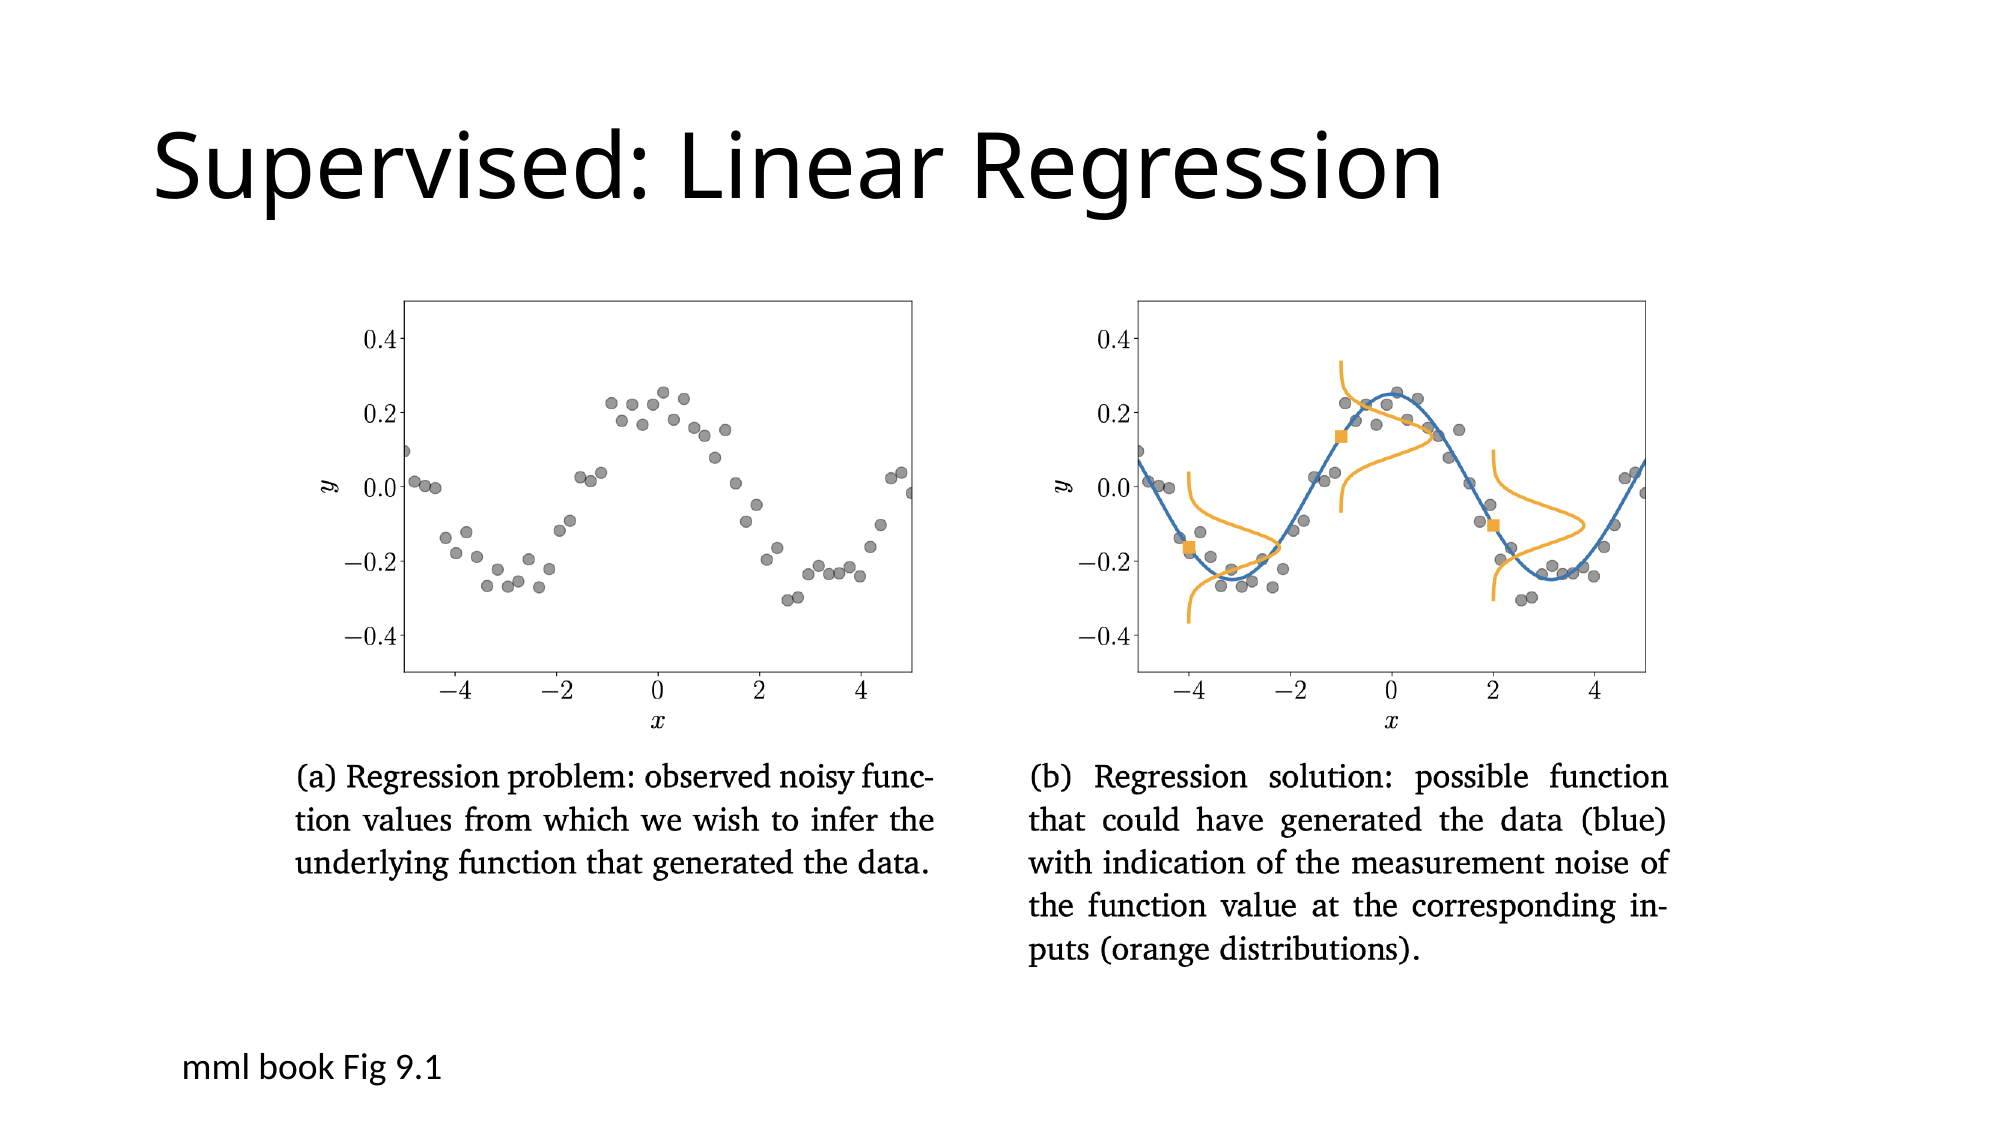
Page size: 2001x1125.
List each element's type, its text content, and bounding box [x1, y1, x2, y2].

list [260, 277, 1681, 992]
title Supervised: Linear Regression [137, 59, 1863, 278]
text_box mml book Fig 9.1 [166, 1034, 458, 1095]
